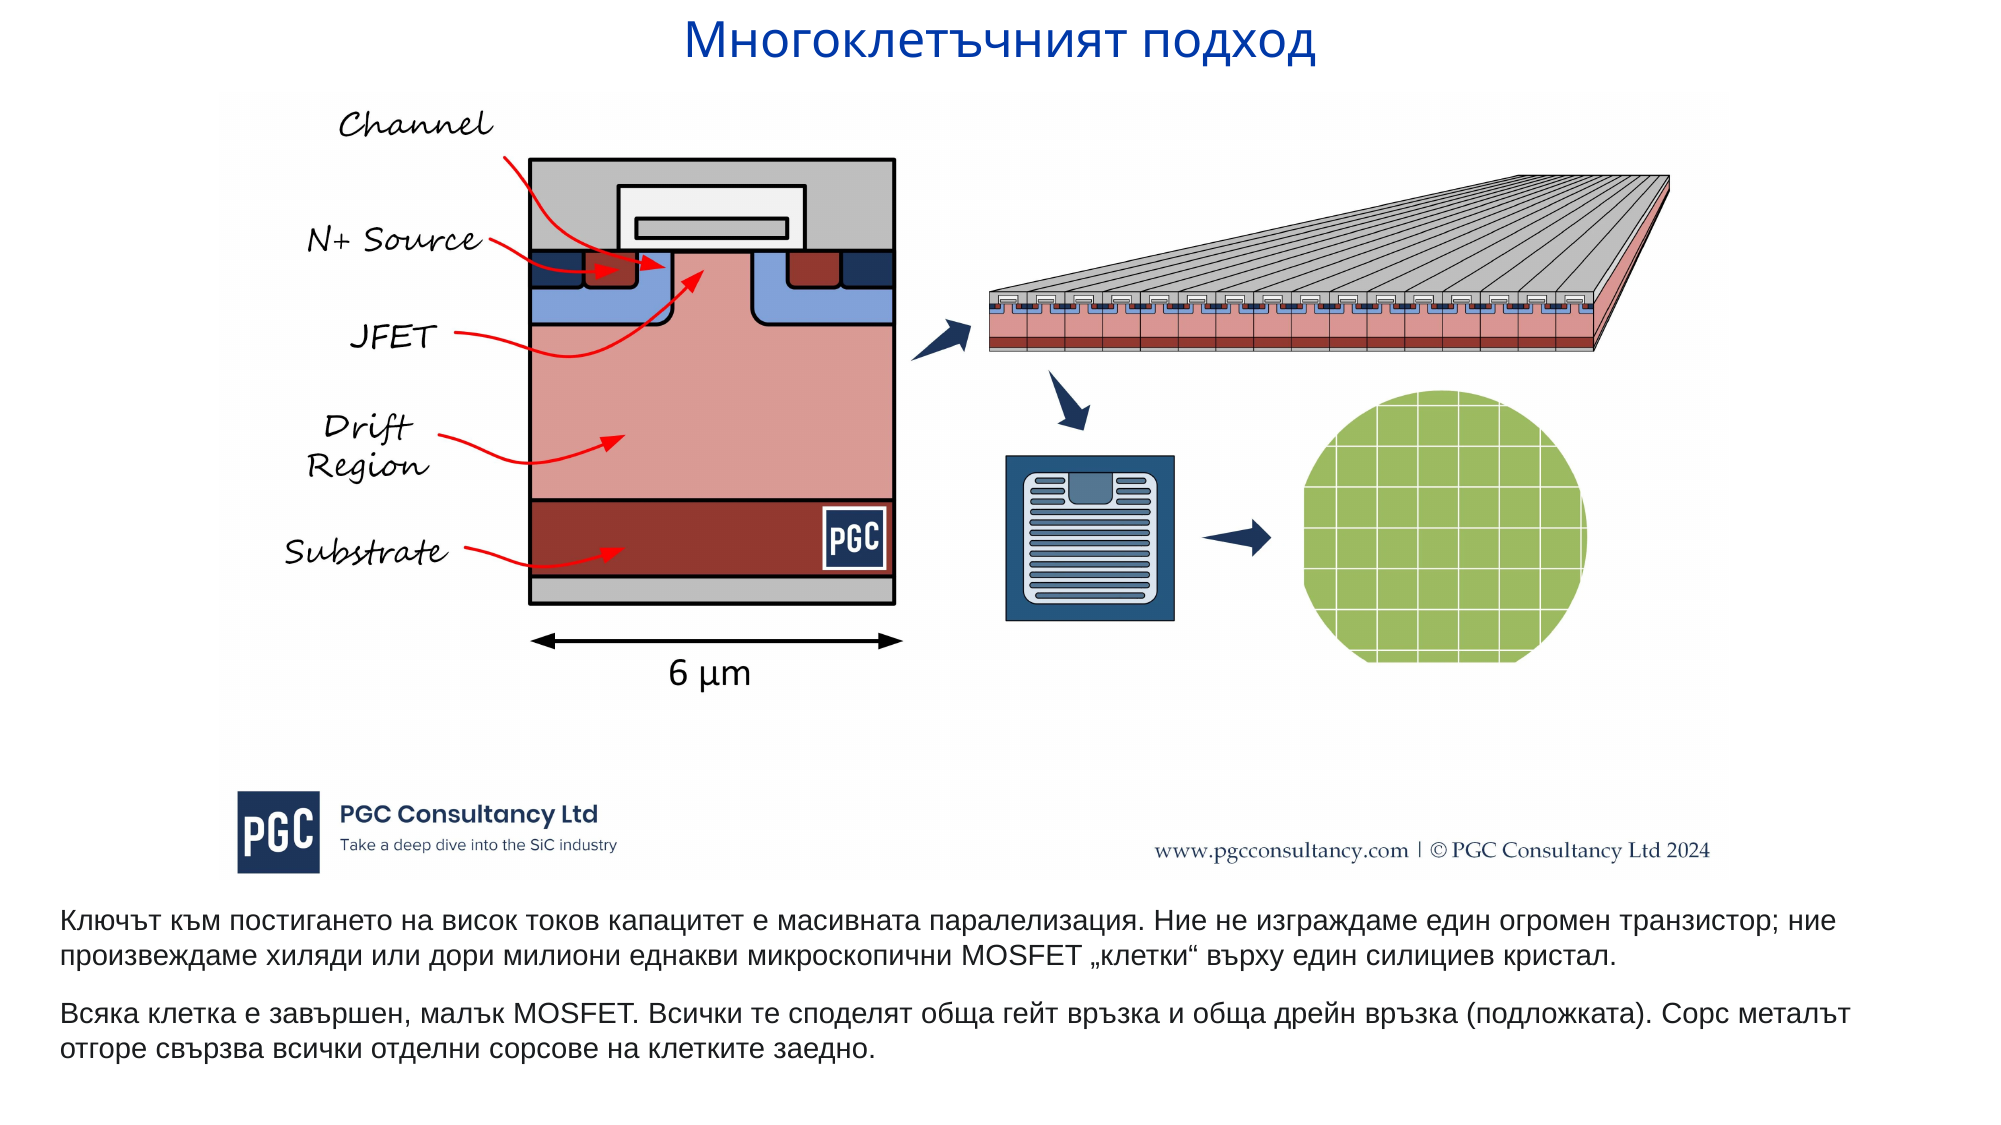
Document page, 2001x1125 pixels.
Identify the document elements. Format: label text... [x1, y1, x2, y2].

text_box Многоклетъчният подход [0, 0, 2000, 75]
picture [219, 91, 1729, 880]
text_box Ключът към постигането на висок токов капацитет е масивната паралелизация. Ние не изграждаме един огромен транзистор; ние произвеждаме хиляди или дори милиони еднакви микроскопични MOSFET „клетки“ върху един силициев кристал. Всяка клетка е завършен, малък MOSFET. Всички те споделят обща гейт връзка и обща дрейн връзка (подложката). Сорс металът отгоре свързва всички отделни сорсове на клетките заедно. [0, 894, 1882, 1072]
